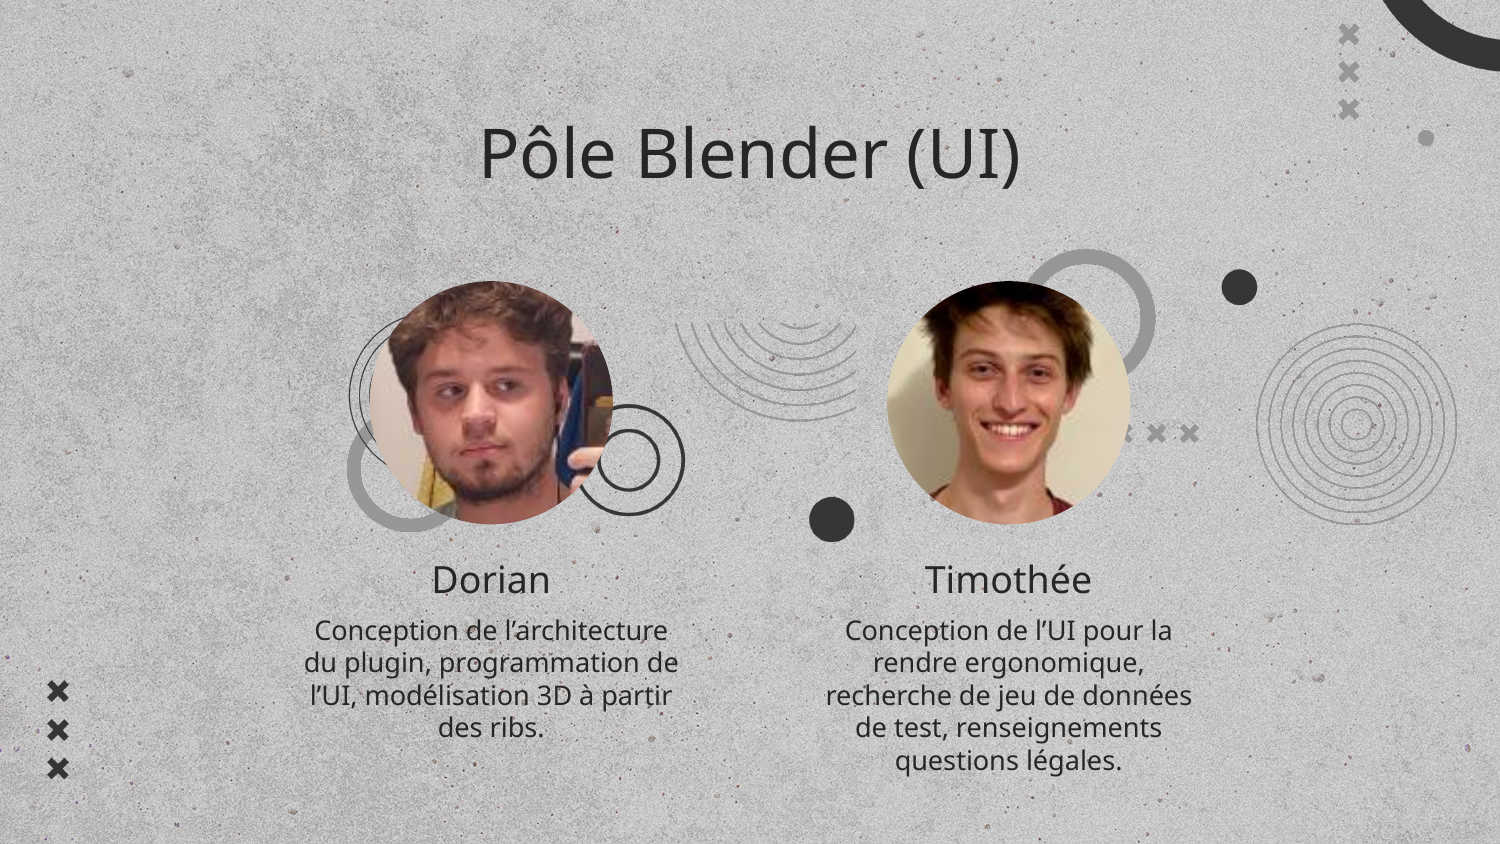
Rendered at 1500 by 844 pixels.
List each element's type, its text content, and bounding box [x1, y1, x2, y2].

text_box Conception de l’UI pour la rendre ergonomique, recherche de jeu de données de test, renseignements questions légales. [803, 607, 1215, 782]
text_box Pôle Blender (UI) [368, 104, 1132, 198]
text_box Conception de l’architecture du plugin, programmation de l’UI, modélisation 3D à partir des ribs. [285, 607, 697, 749]
text_box Timothée [841, 550, 1176, 600]
text_box Dorian [324, 550, 659, 600]
picture [0, 0, 1500, 844]
